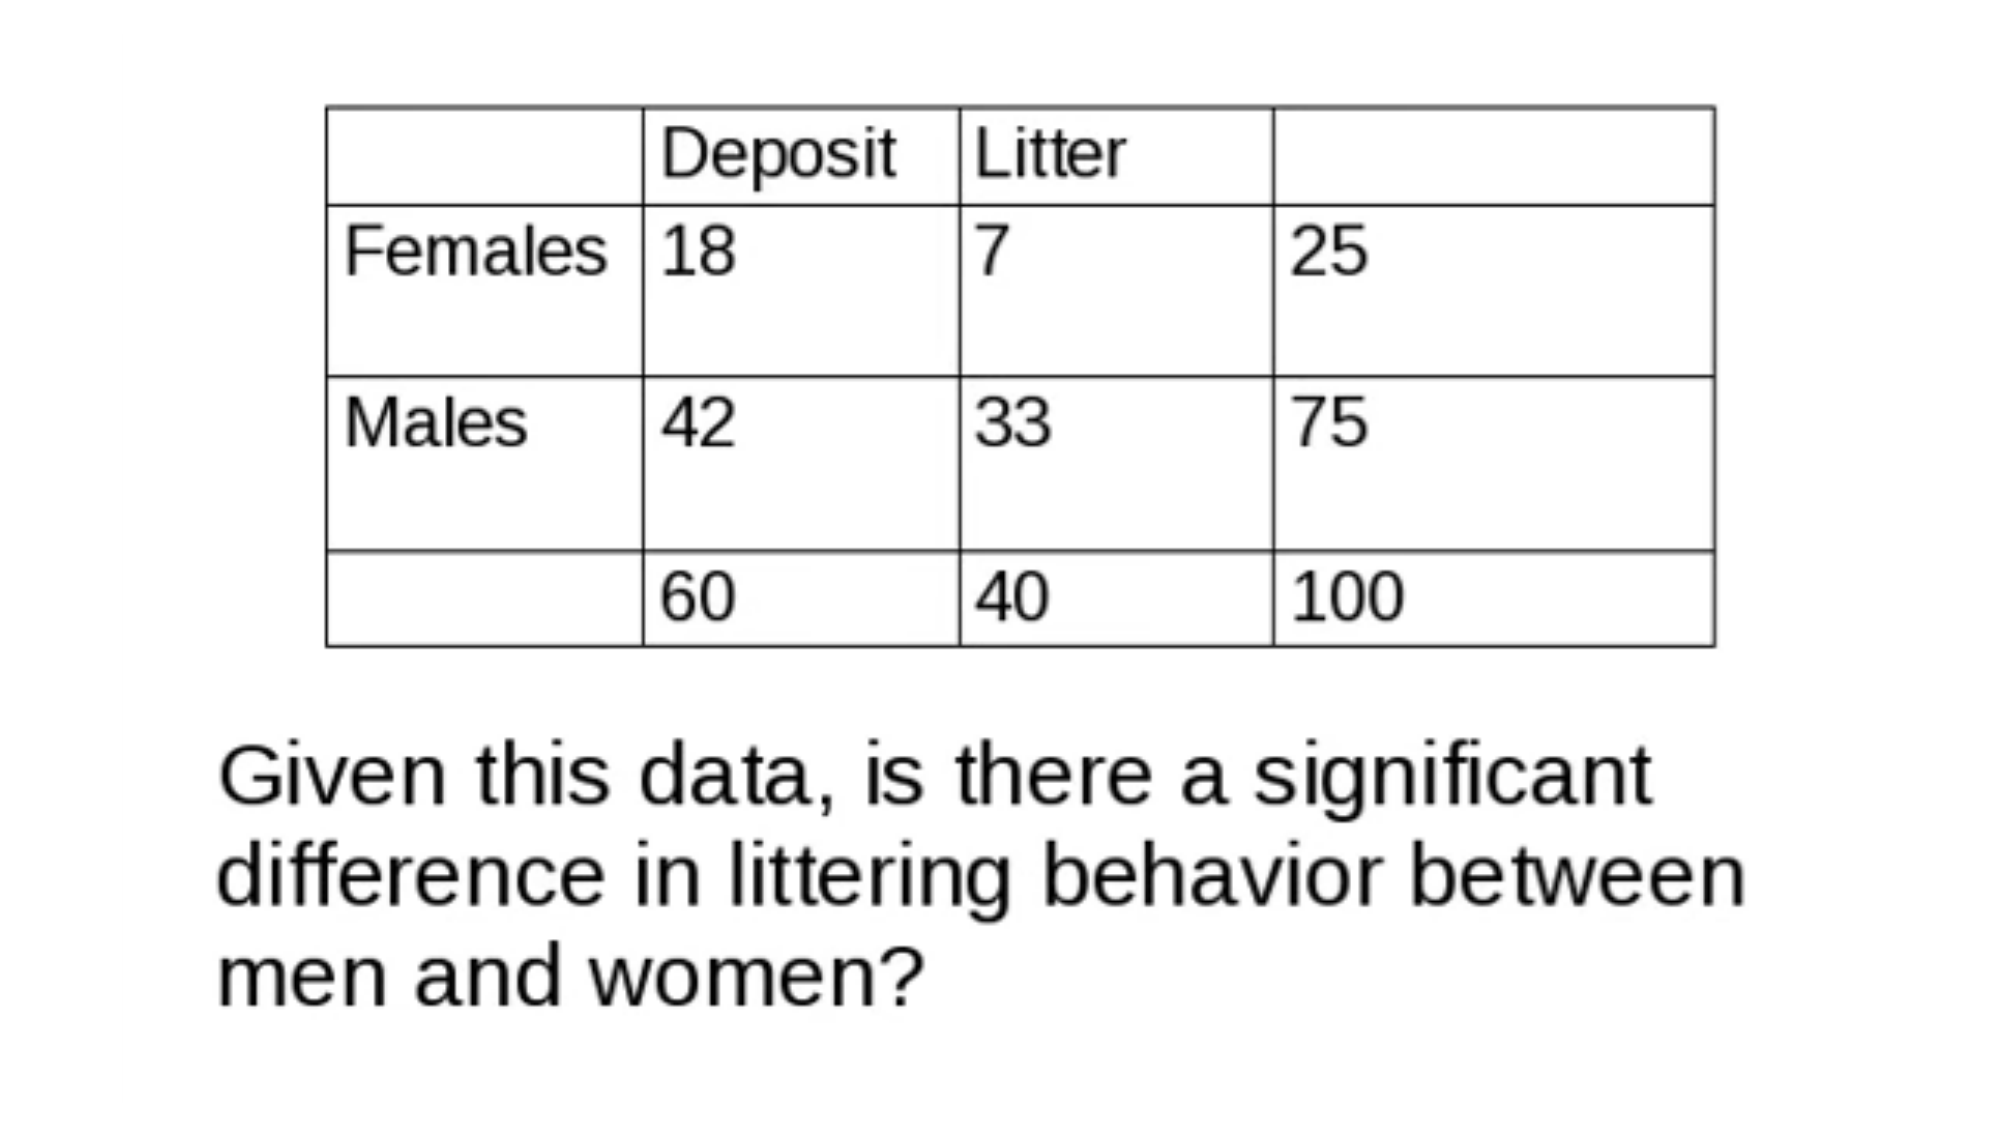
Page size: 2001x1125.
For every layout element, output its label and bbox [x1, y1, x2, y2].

picture [121, 34, 1879, 1103]
